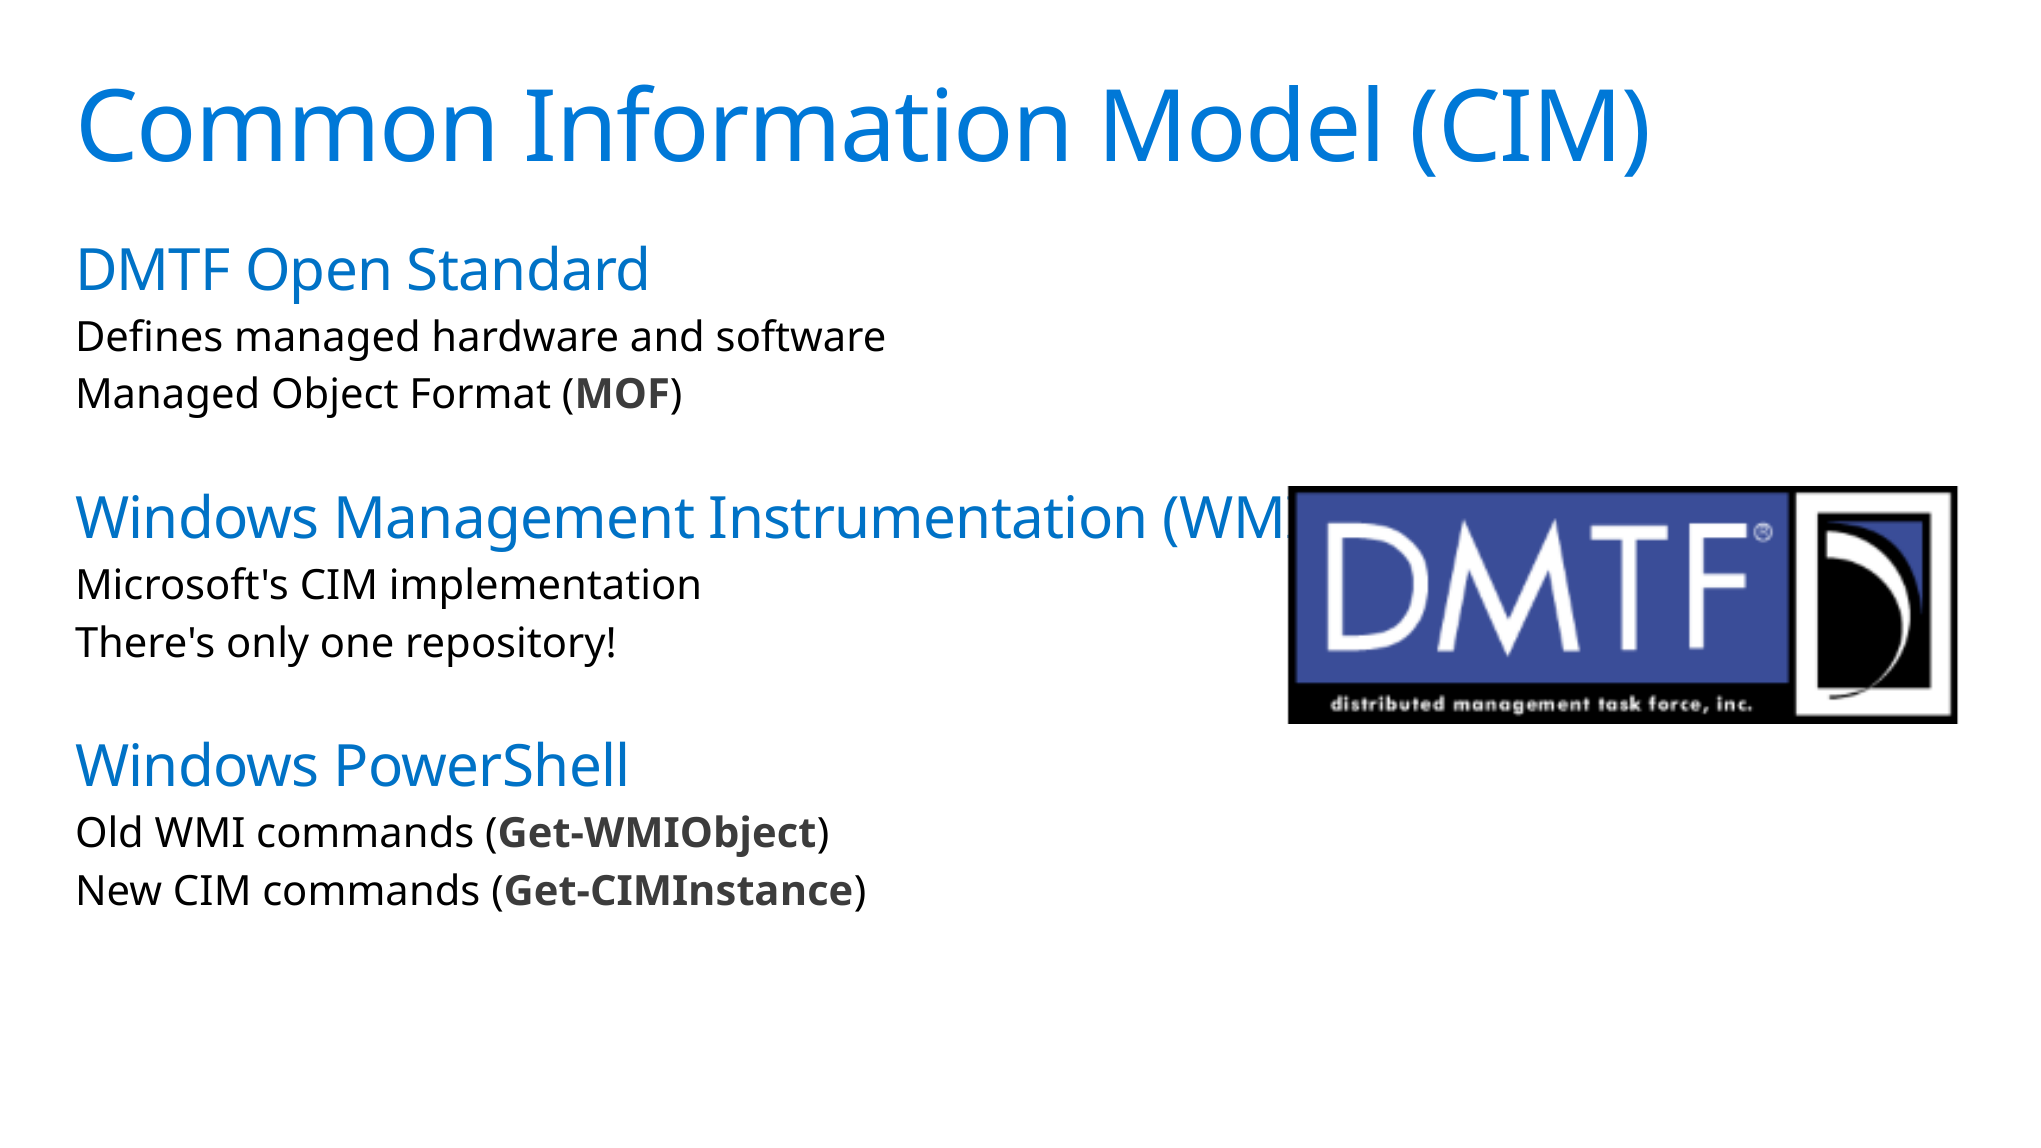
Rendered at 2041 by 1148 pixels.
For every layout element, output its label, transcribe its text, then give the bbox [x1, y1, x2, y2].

title Common Information Model (CIM) [60, 60, 1980, 210]
picture [1267, 485, 1981, 724]
list DMTF Open Standard Defines managed hardware and software Managed Object Format (MOF) Windows Management Instrumentation (WMI) Microsoft's CIM implementation There's only one repository! Windows PowerShell Old WMI commands (Get-WMIObject) New CIM commands (Get-CIMInstance) [60, 225, 1980, 936]
